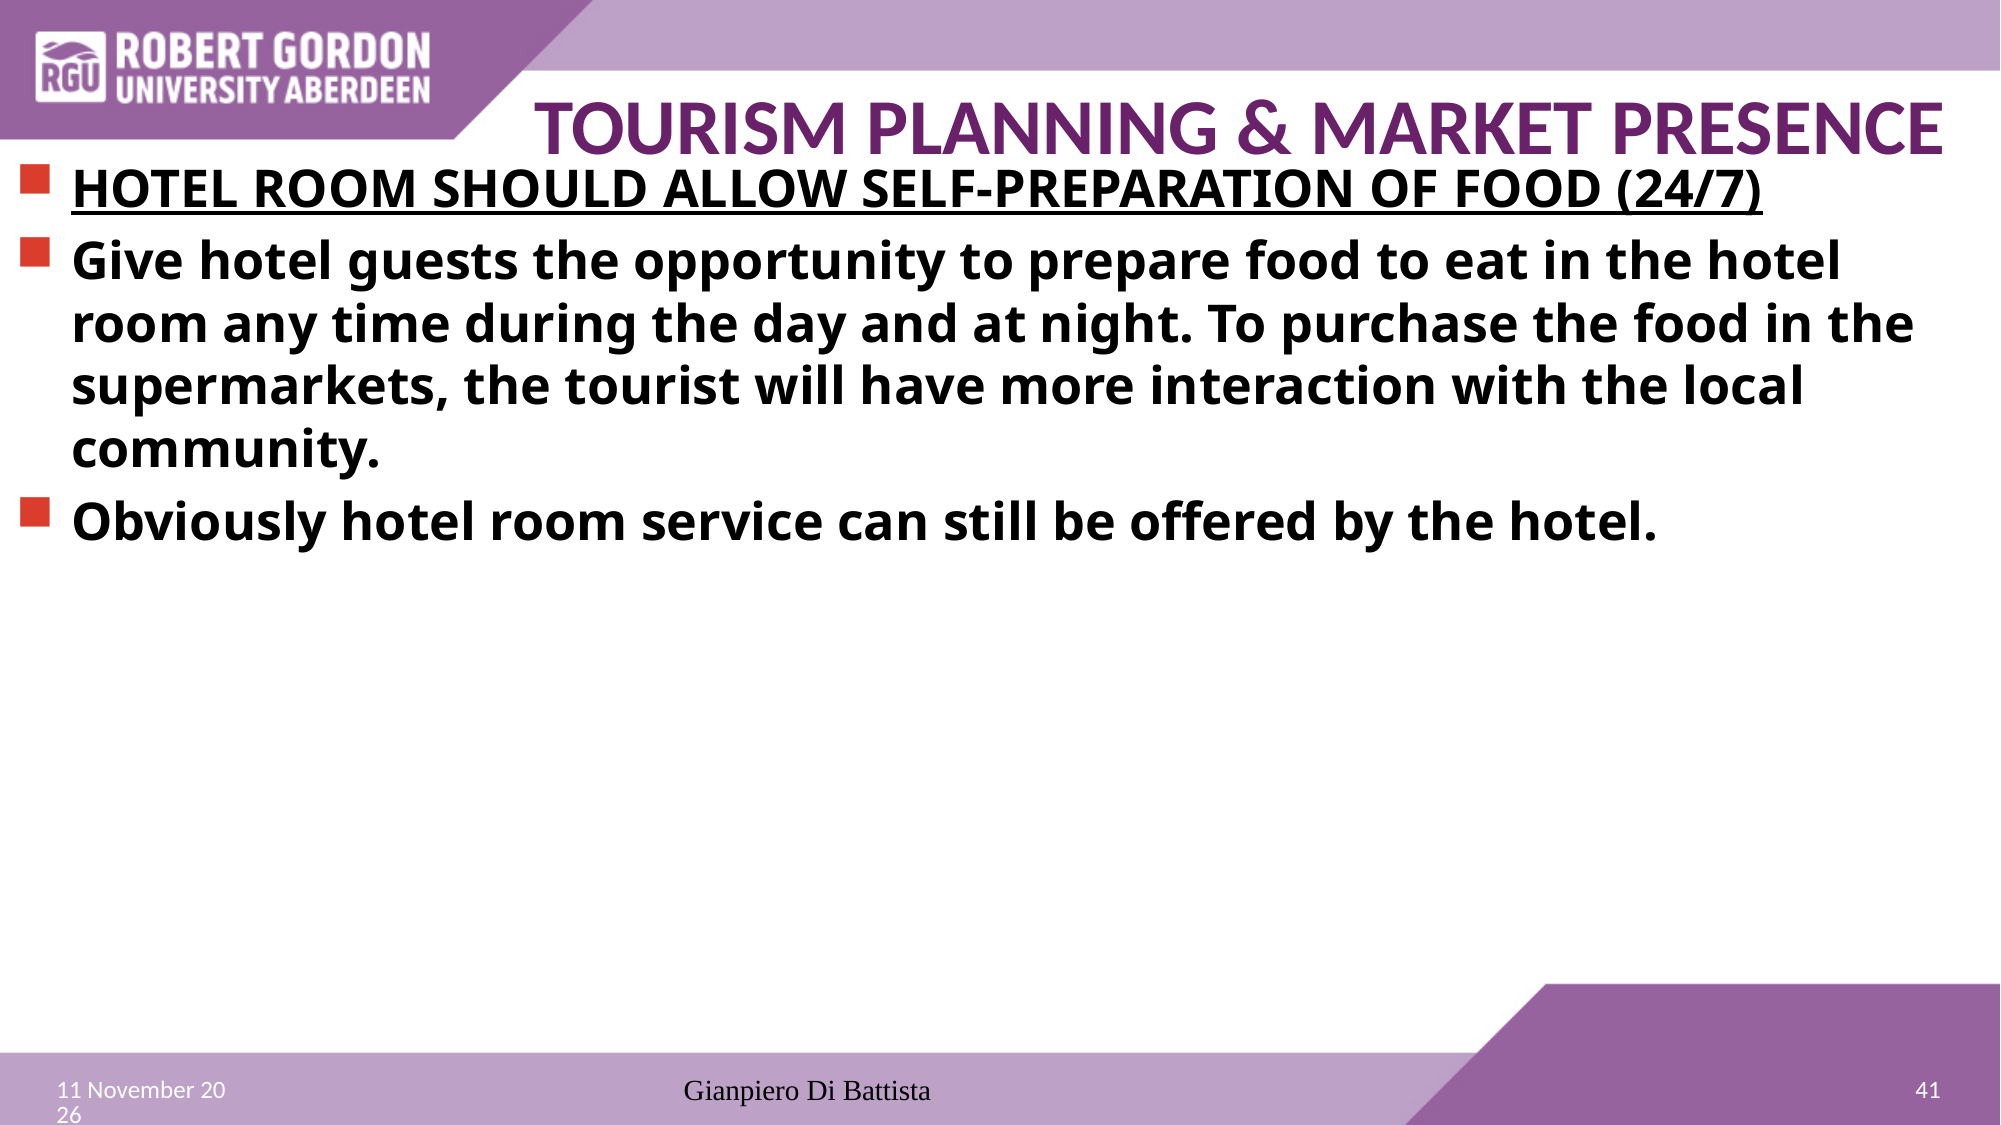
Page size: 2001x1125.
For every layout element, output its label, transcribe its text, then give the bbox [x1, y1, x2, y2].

slide_number 41 [1412, 1058, 1956, 1119]
picture [0, 286, 2000, 1125]
text_box HOTEL ROOM SHOULD ALLOW SELF-PREPARATION OF FOOD (24/7) Give hotel guests the opportunity to prepare food to eat in the hotel room any time during the day and at night. To purchase the food in the supermarkets, the tourist will have more interaction with the local community. Obviously hotel room service can still be offered by the hotel. [0, 147, 1956, 891]
text_box TOURISM PLANNING & MARKET PRESENCE [519, 78, 2000, 286]
footer Gianpiero Di Battista [284, 1058, 1330, 1119]
picture [0, 0, 2000, 147]
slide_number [41, 1058, 250, 1119]
